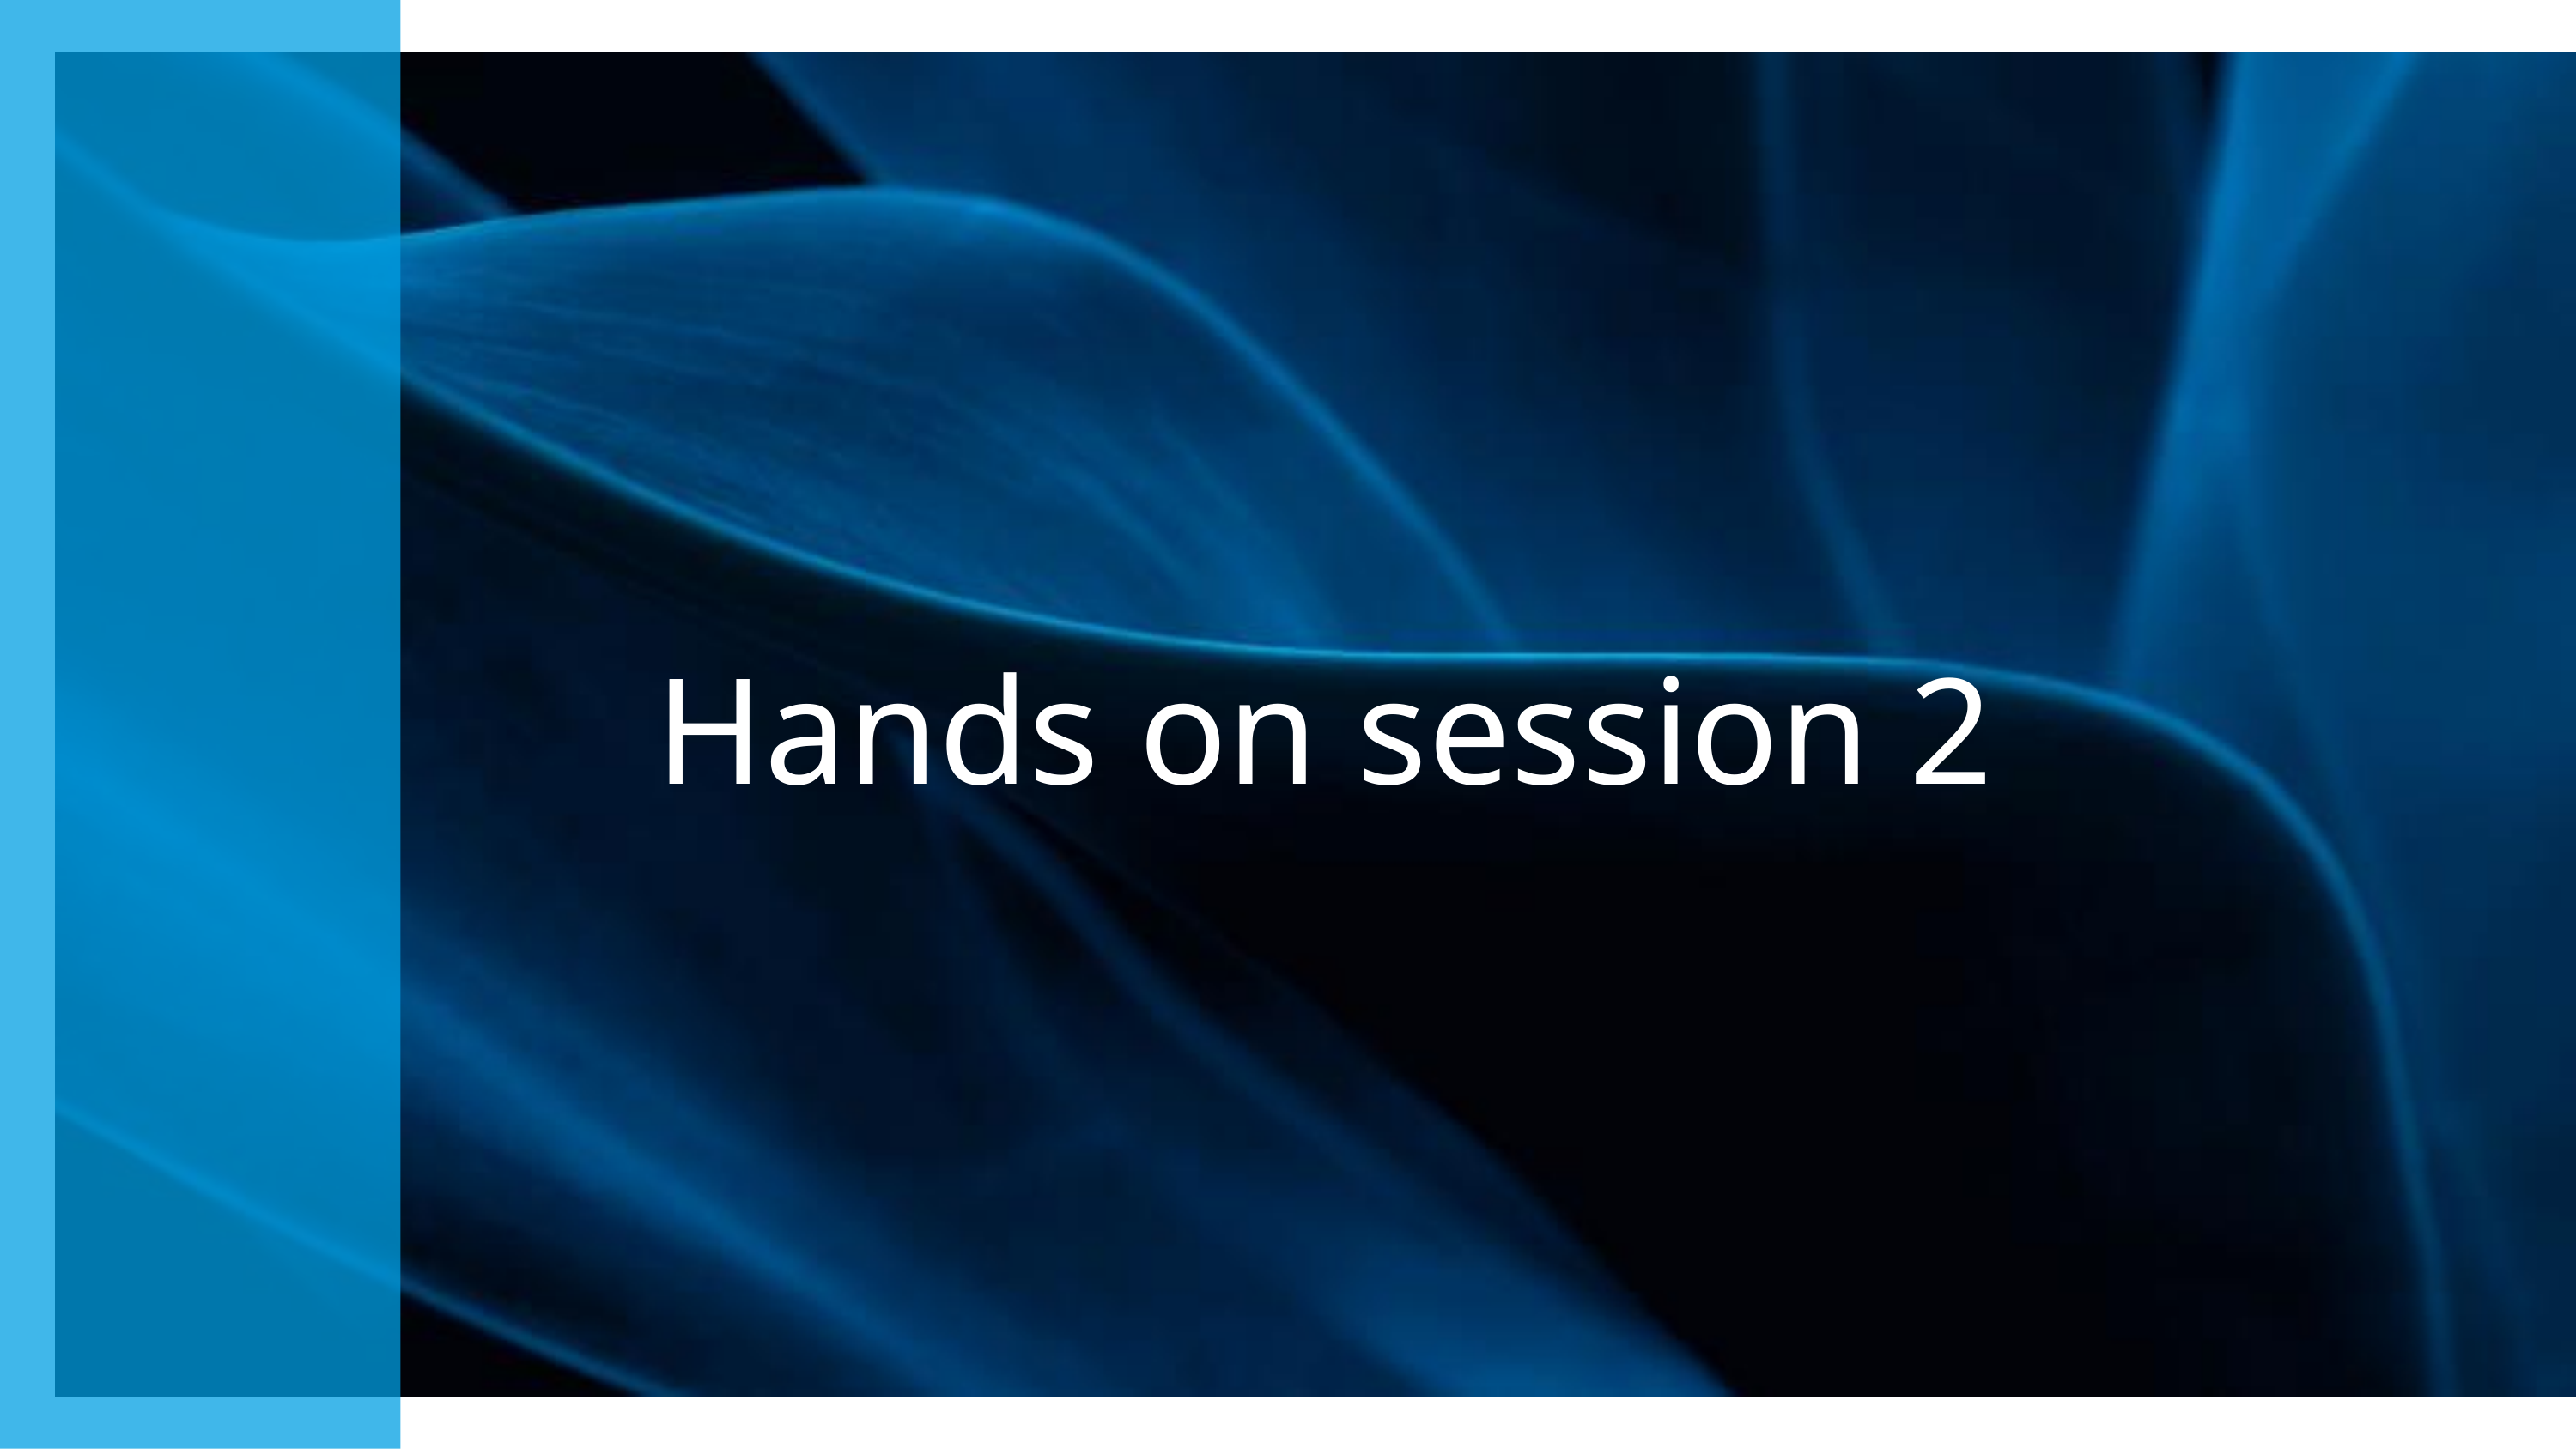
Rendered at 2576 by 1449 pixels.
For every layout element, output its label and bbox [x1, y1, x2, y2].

picture [401, 52, 2576, 1397]
text_box [0, 0, 401, 1449]
